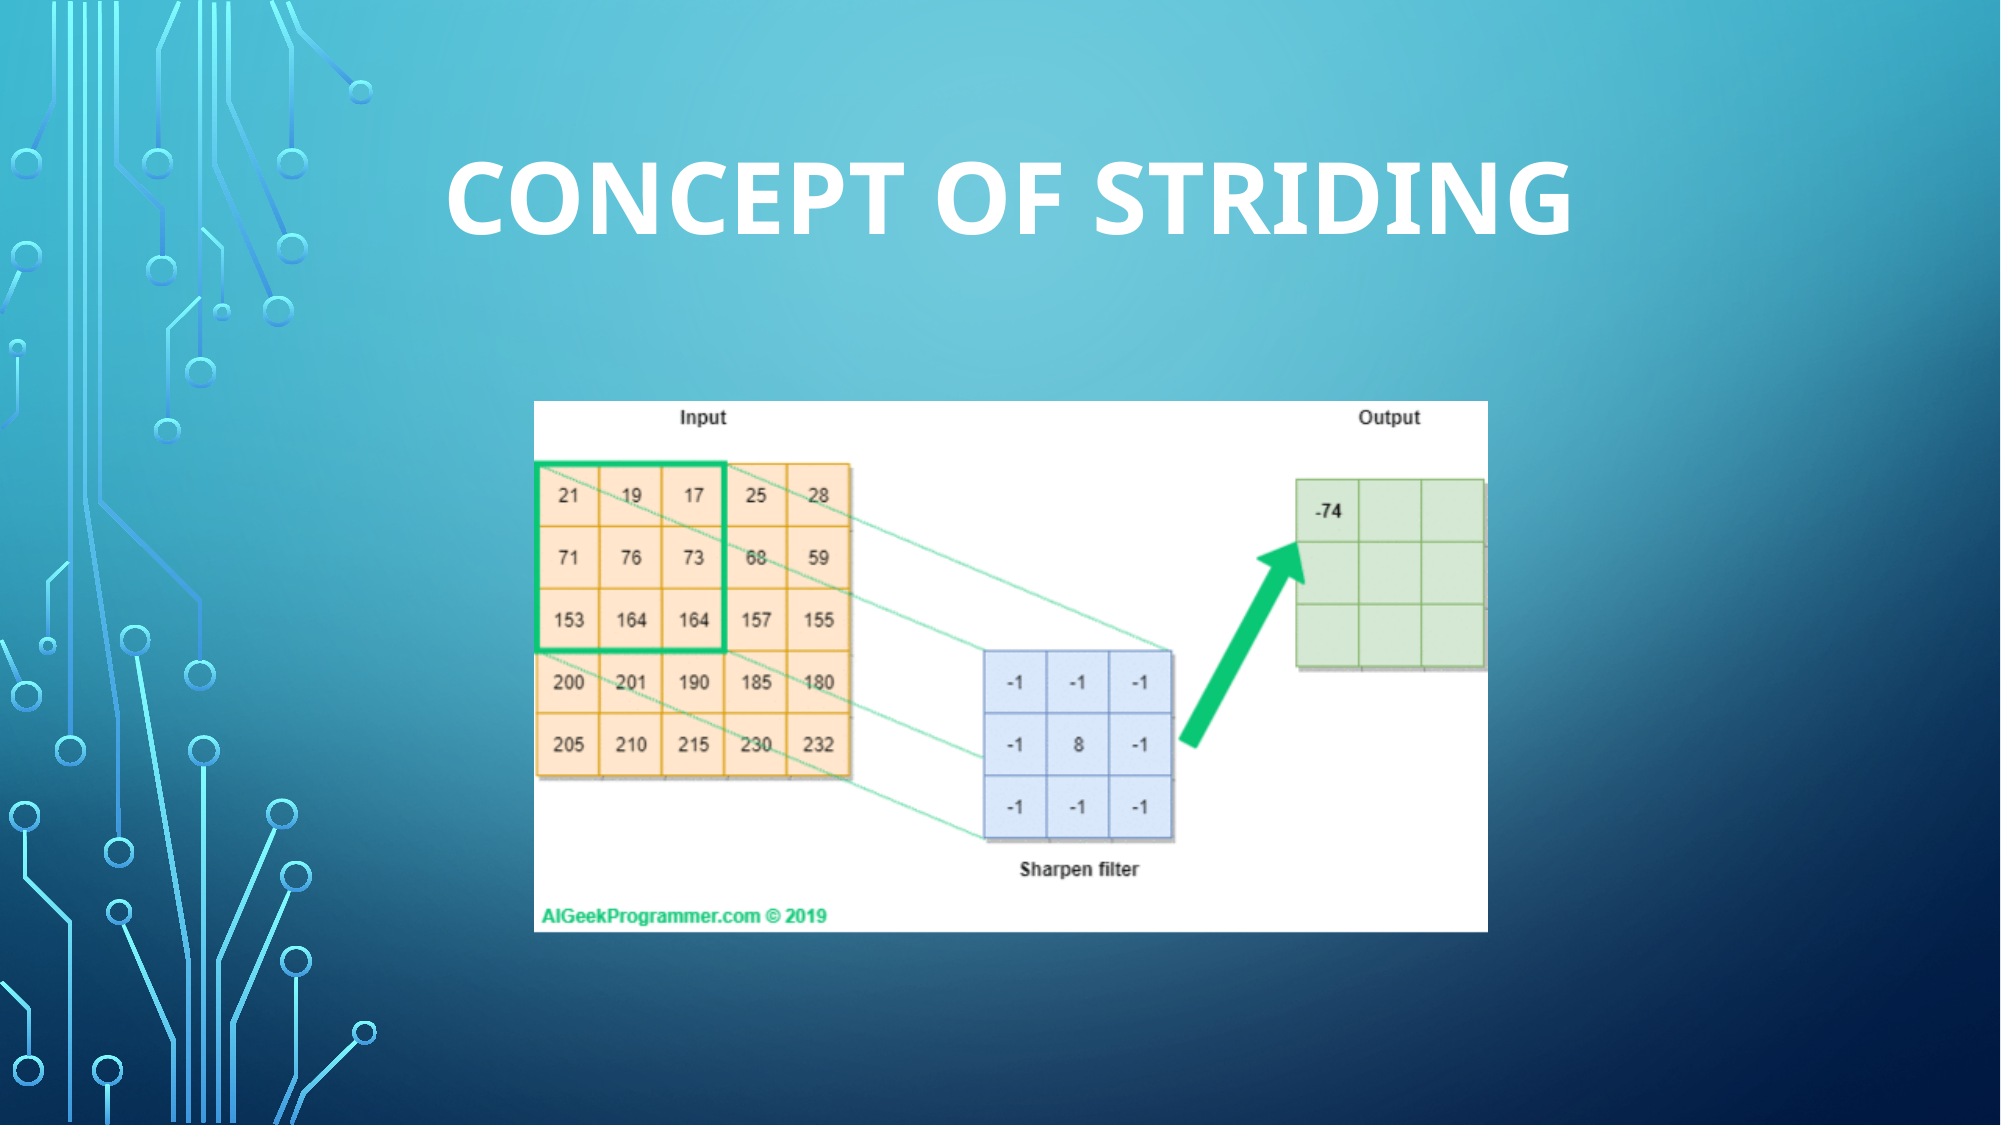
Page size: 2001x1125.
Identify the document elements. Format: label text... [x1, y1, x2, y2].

text_box Concept of striding [198, 124, 1824, 264]
picture [533, 400, 1488, 935]
